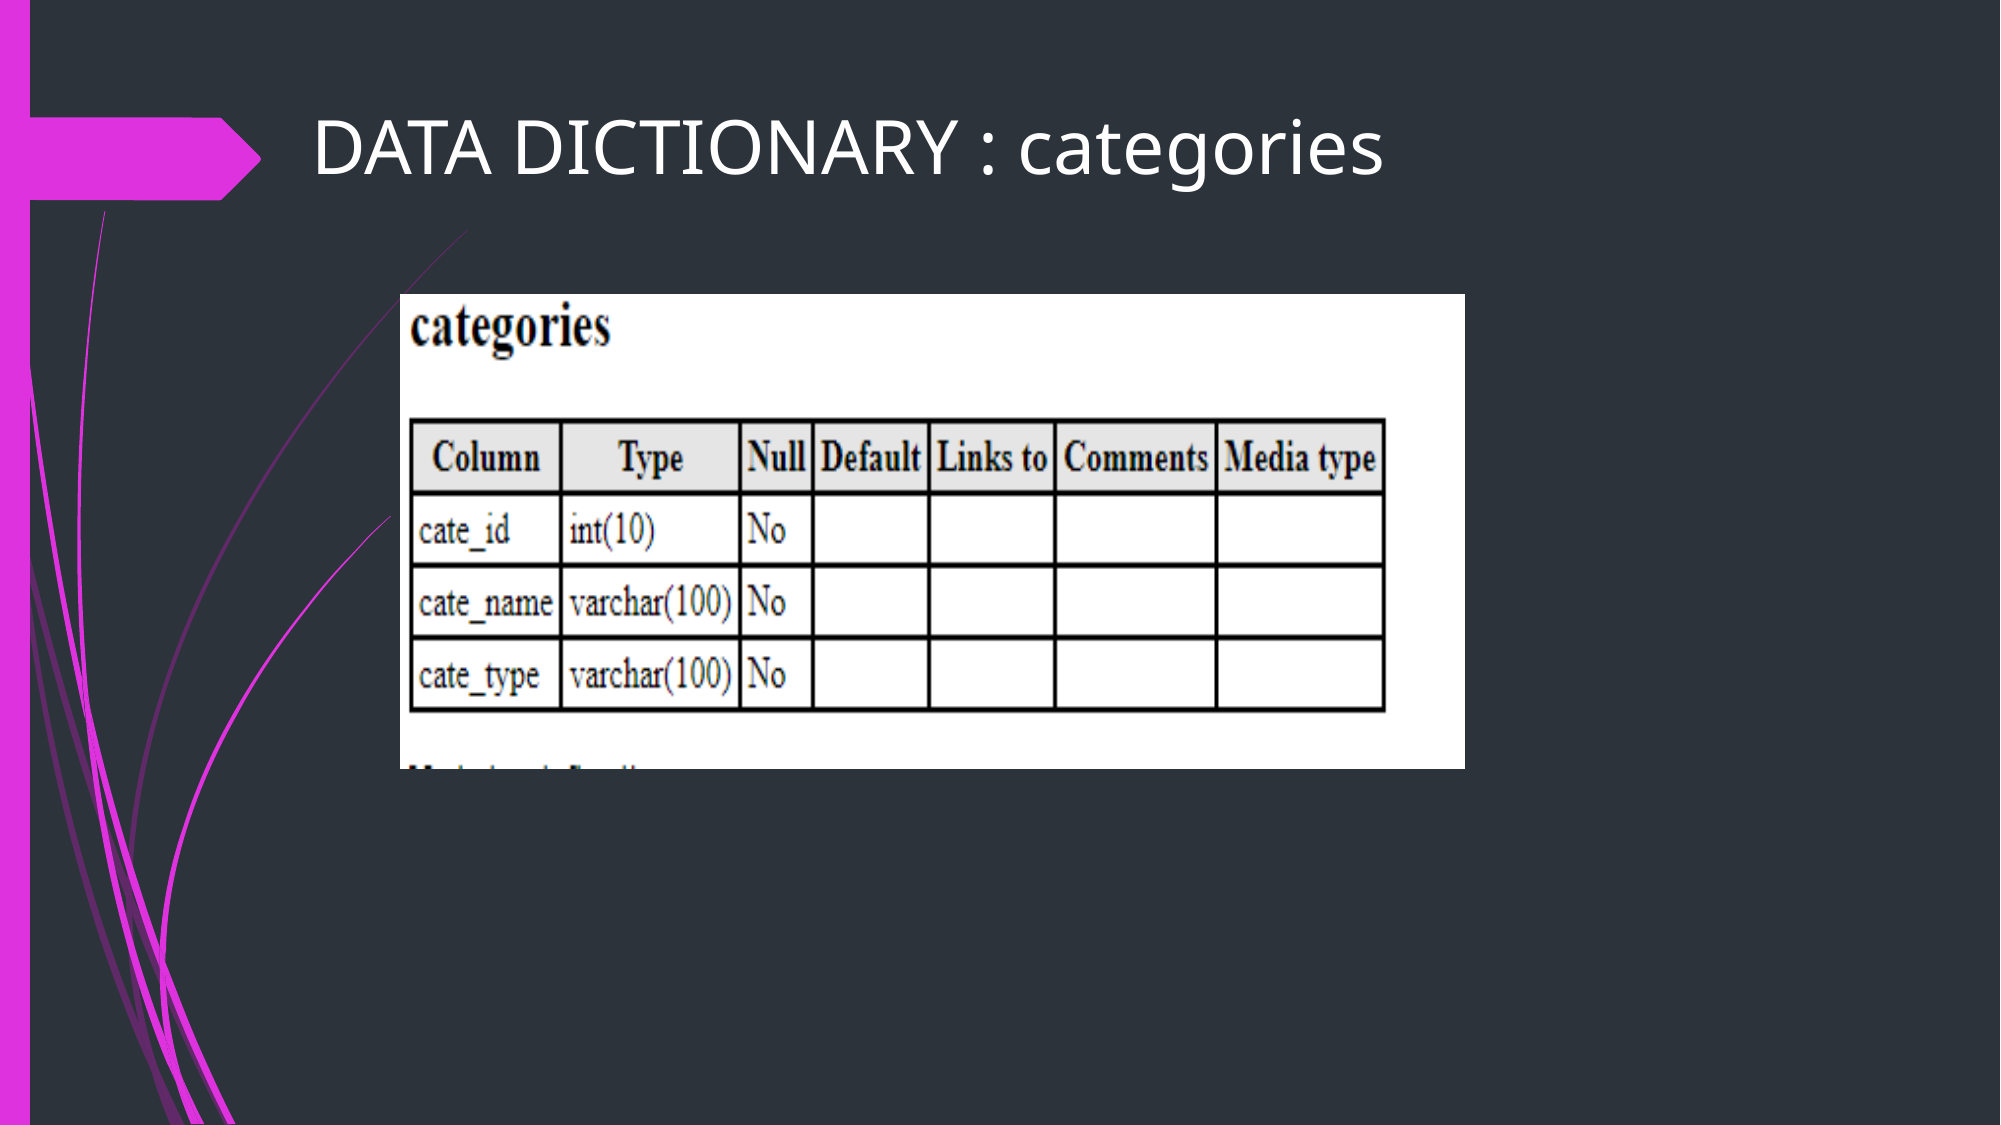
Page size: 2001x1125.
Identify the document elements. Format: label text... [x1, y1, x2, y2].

title DATA DICTIONARY : categories [296, 92, 1806, 295]
picture [400, 294, 1465, 769]
